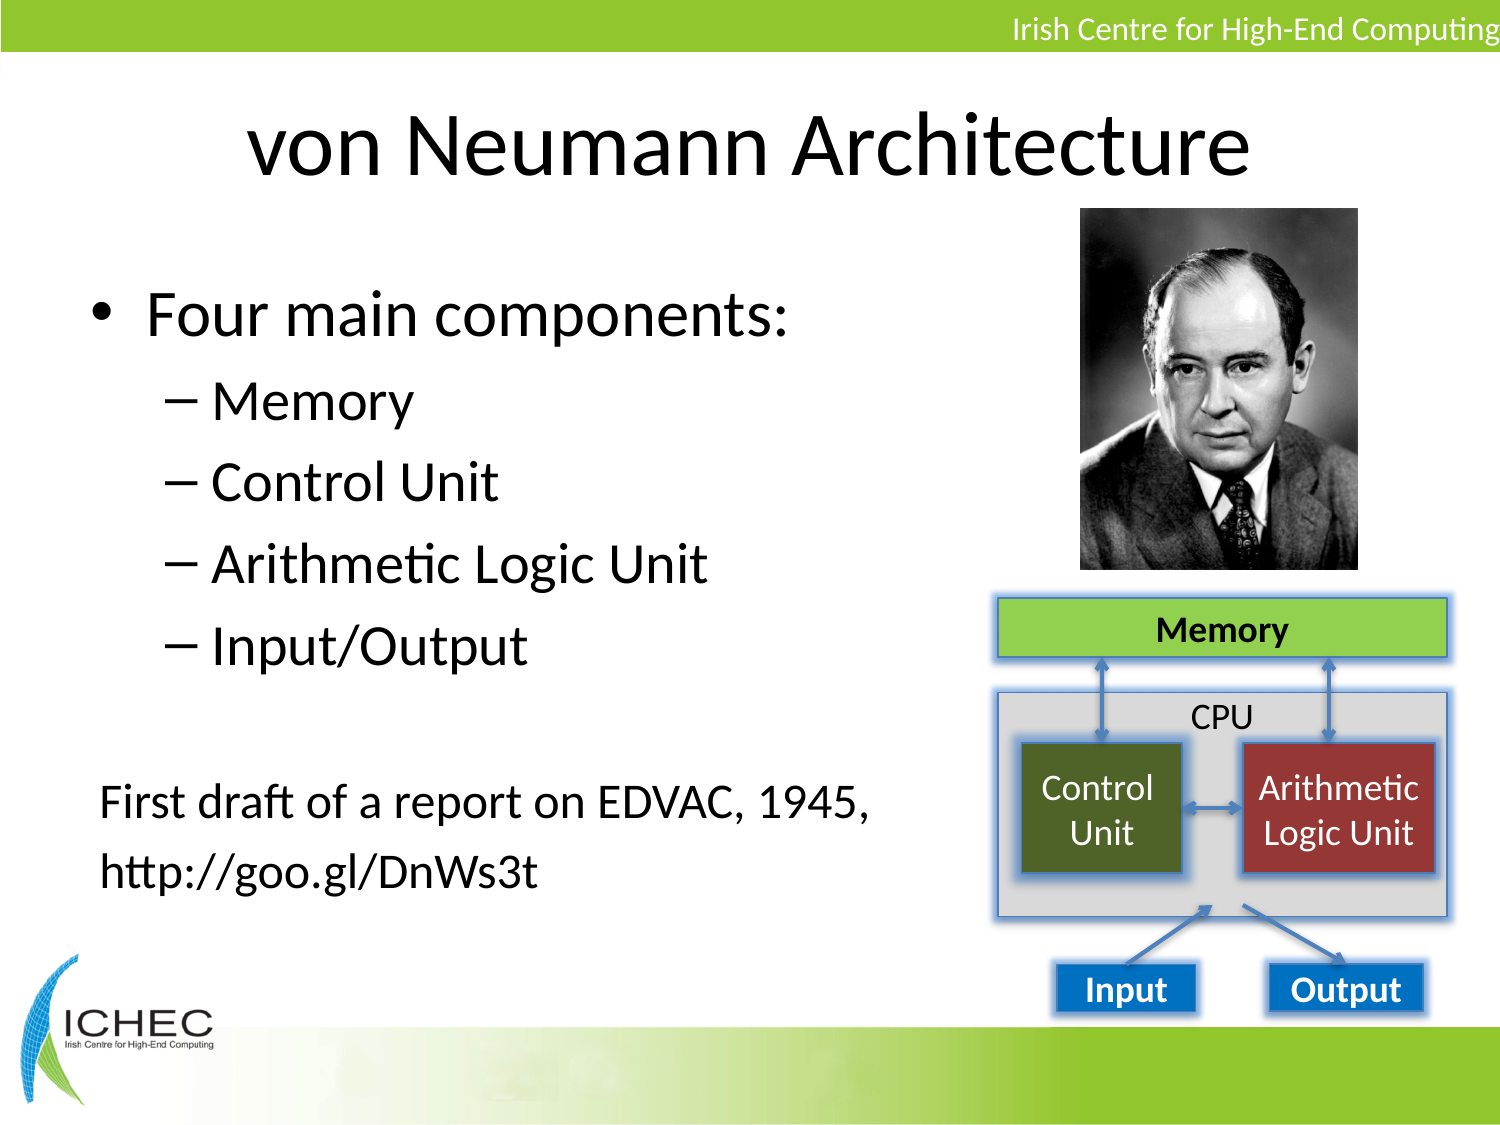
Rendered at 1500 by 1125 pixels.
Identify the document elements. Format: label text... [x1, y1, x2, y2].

list Four main components: Memory Control Unit Arithmetic Logic Unit Input/Output First draft of a report on EDVAC, 1945, http://goo.gl/DnWs3t [75, 262, 992, 1005]
title von Neumann Architecture [75, 45, 1425, 233]
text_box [997, 207, 1448, 1012]
picture [0, 0, 1500, 1125]
